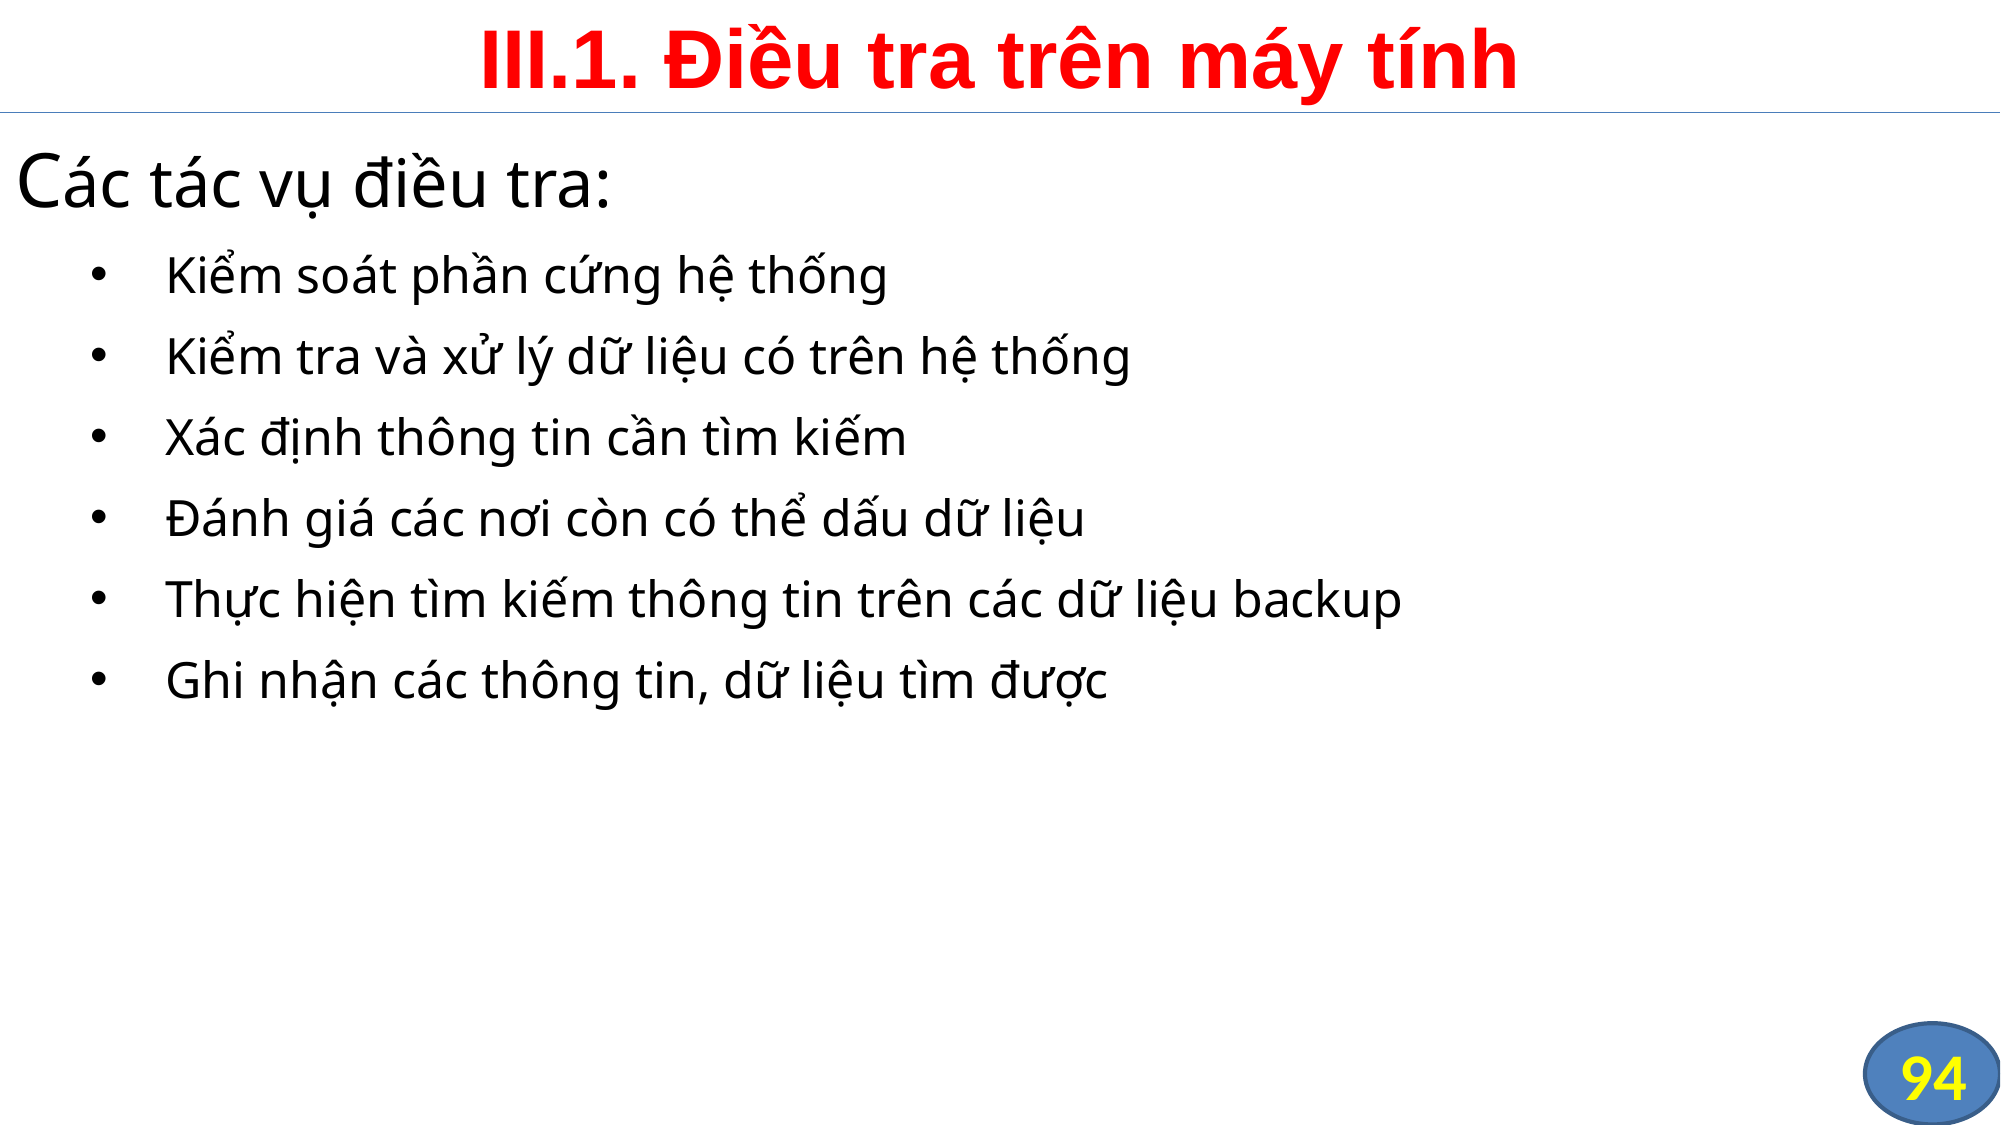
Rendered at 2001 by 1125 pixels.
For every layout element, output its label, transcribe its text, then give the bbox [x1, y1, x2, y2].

title III.1. Điều tra trên máy tính [0, 11, 2000, 100]
list Các tác vụ điều tra: Kiểm soát phần cứng hệ thống Kiểm tra và xử lý dữ liệu có trên hệ thống Xác định thông tin cần tìm kiếm Đánh giá các nơi còn có thể dấu dữ liệu Thực hiện tìm kiếm thông tin trên các dữ liệu backup Ghi nhận các thông tin, dữ liệu tìm được [0, 112, 2000, 1125]
slide_number 94 [1866, 1023, 2000, 1125]
